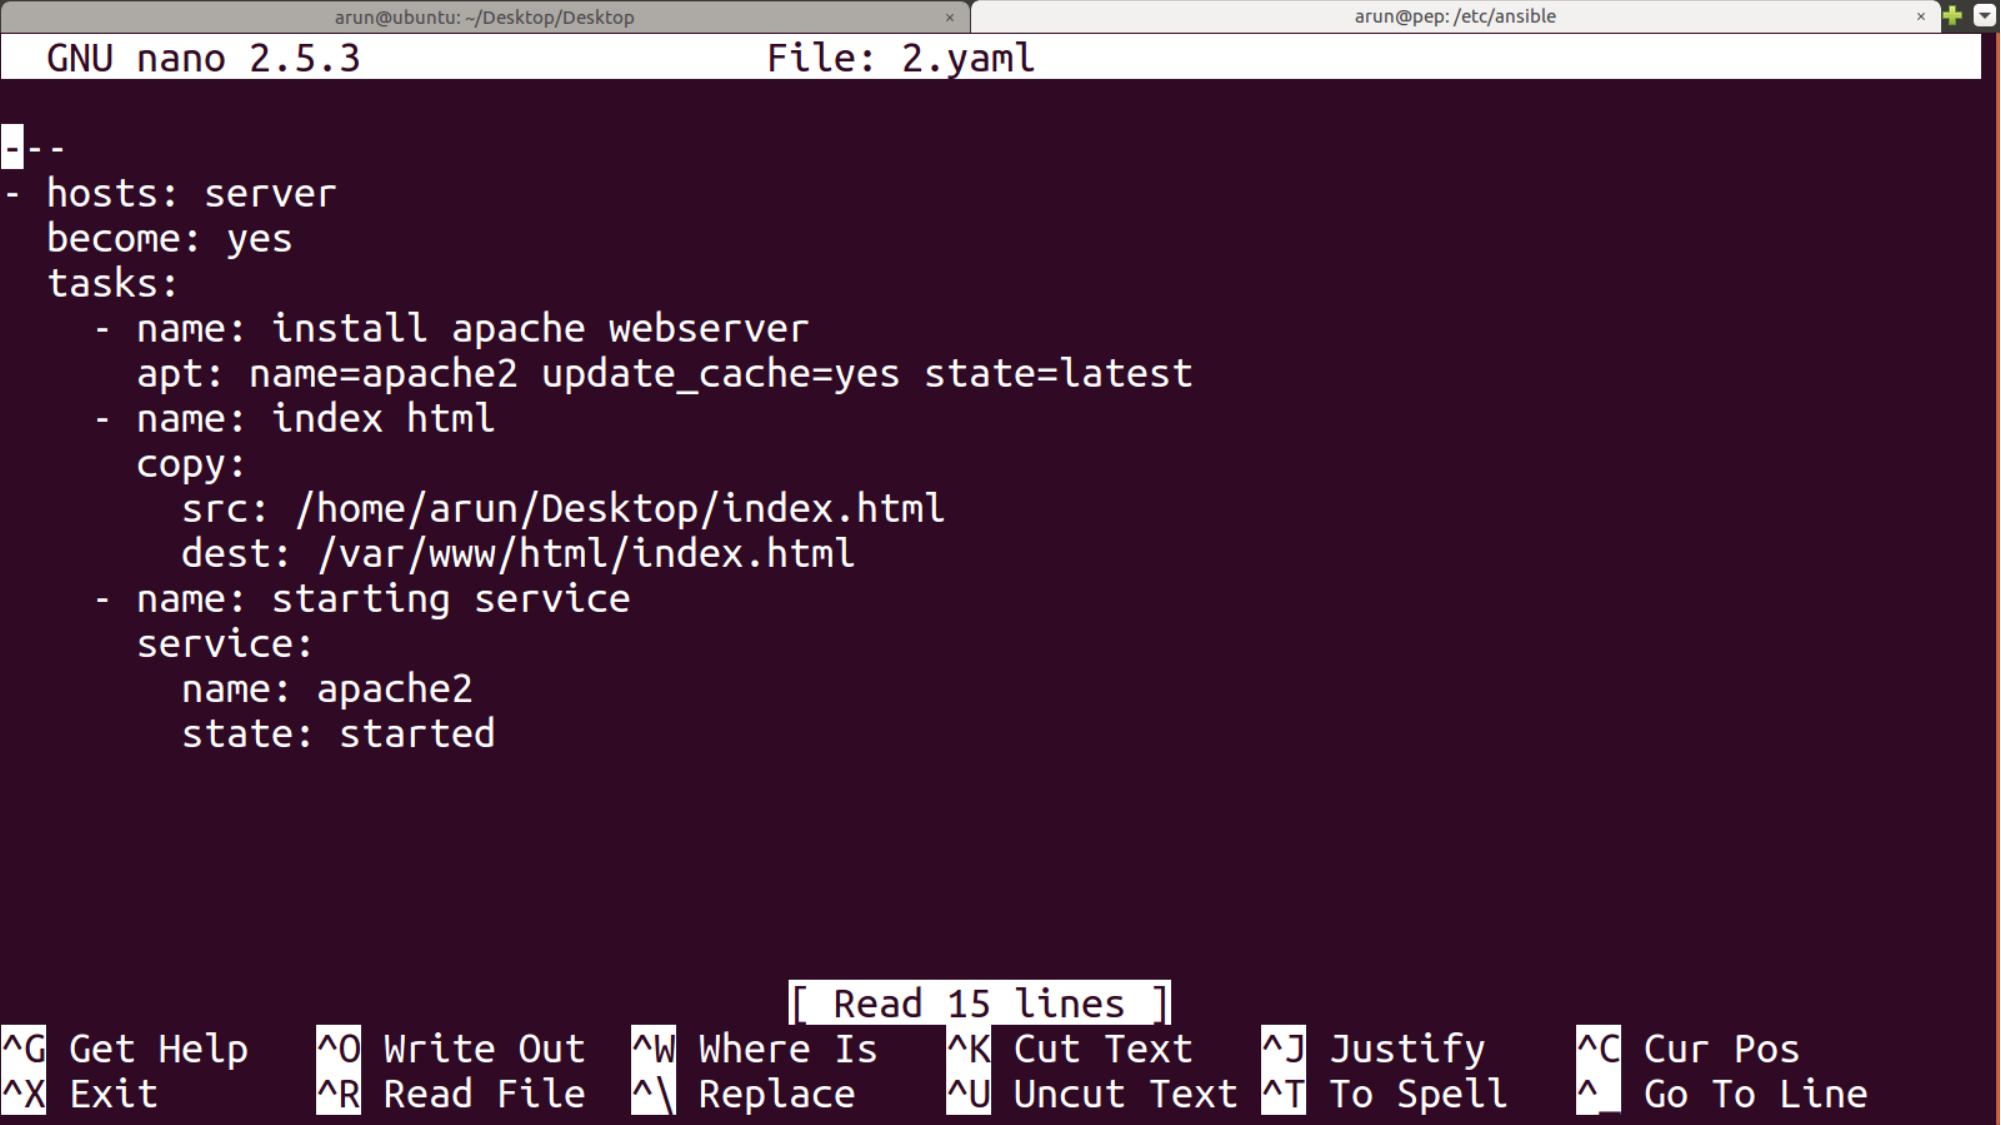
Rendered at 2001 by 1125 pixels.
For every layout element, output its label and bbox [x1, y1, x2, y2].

list [0, 0, 2000, 1125]
